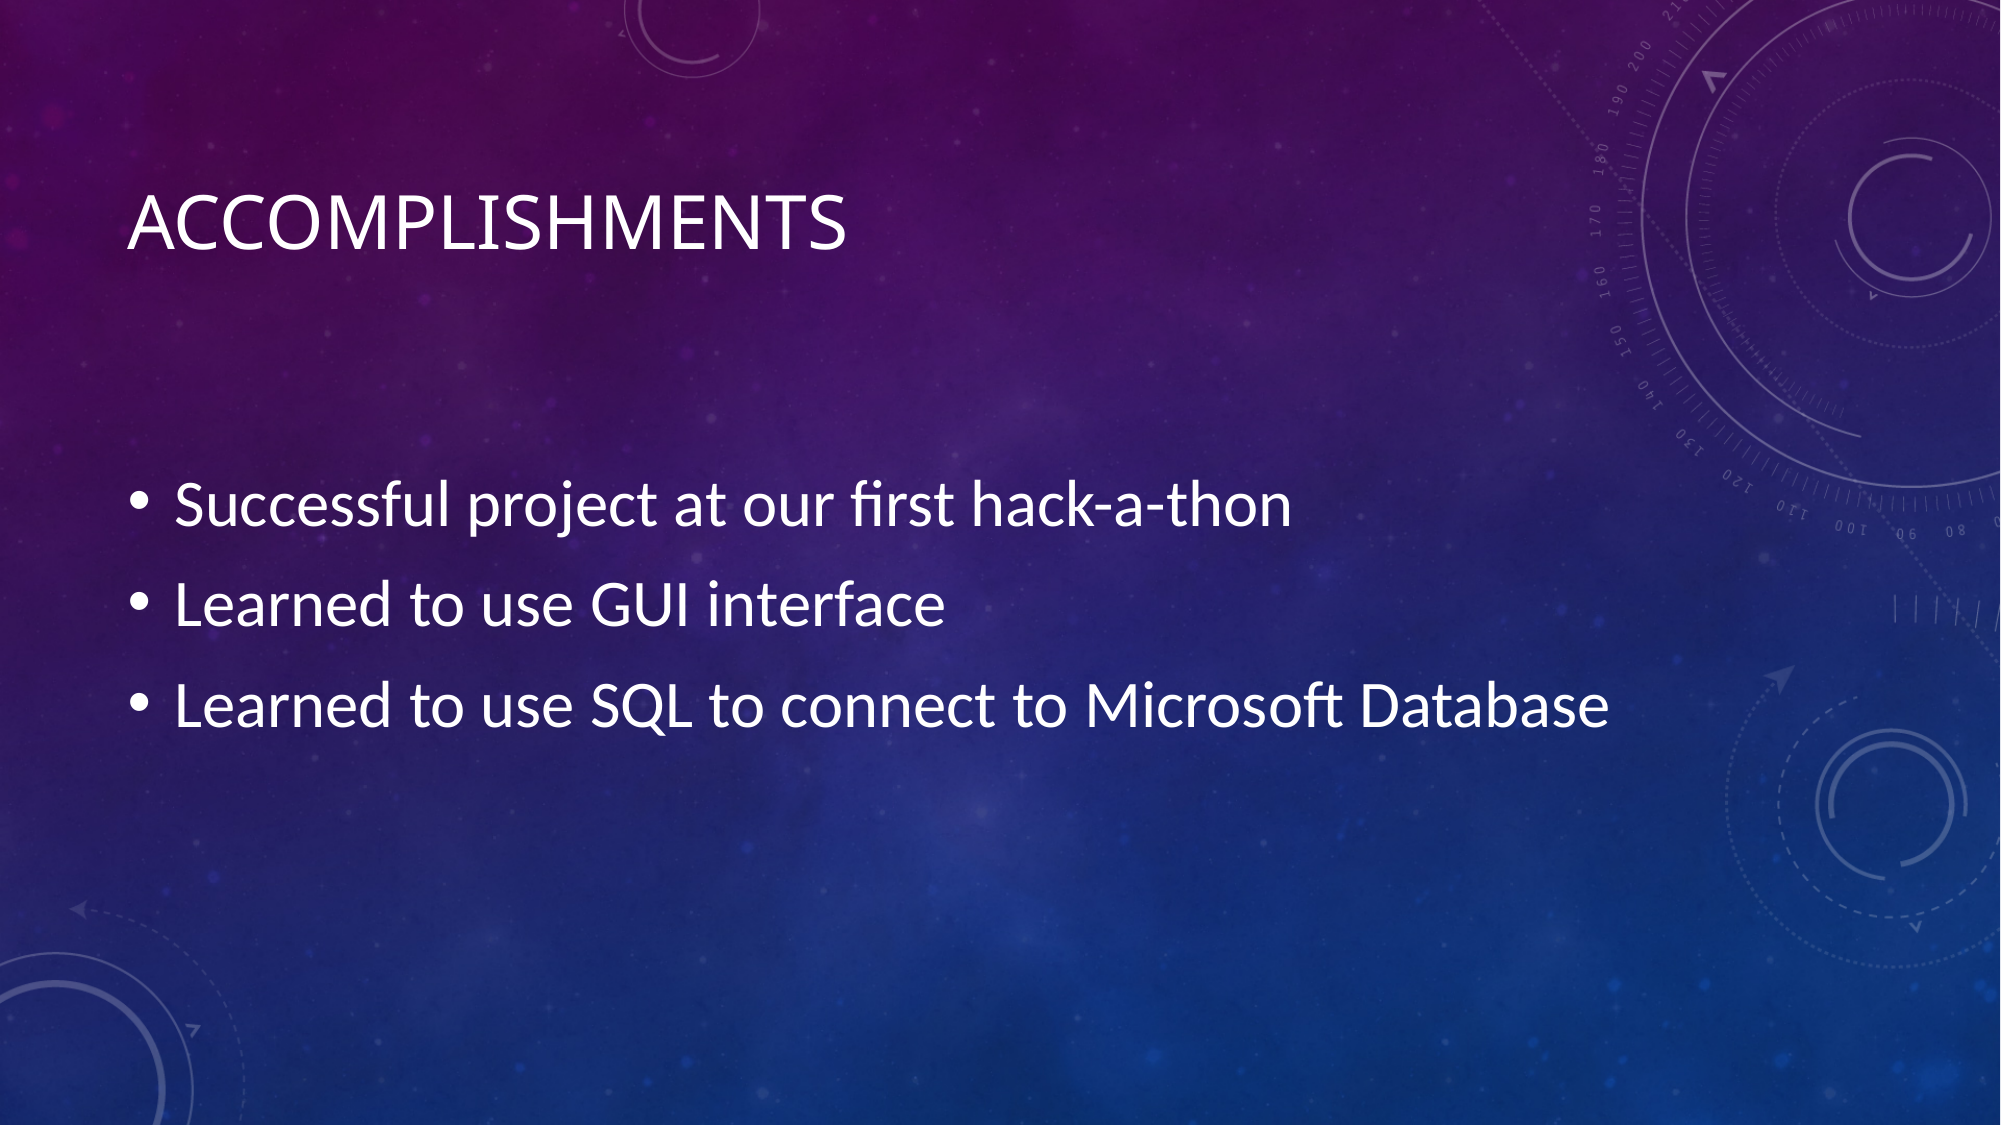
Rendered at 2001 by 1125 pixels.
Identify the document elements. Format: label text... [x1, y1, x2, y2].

picture [0, 0, 2001, 1125]
list Successful project at our first hack-a-thon Learned to use GUI interface Learned to use SQL to connect to Microsoft Database [112, 351, 1775, 950]
title Accomplishments [112, 99, 1775, 339]
